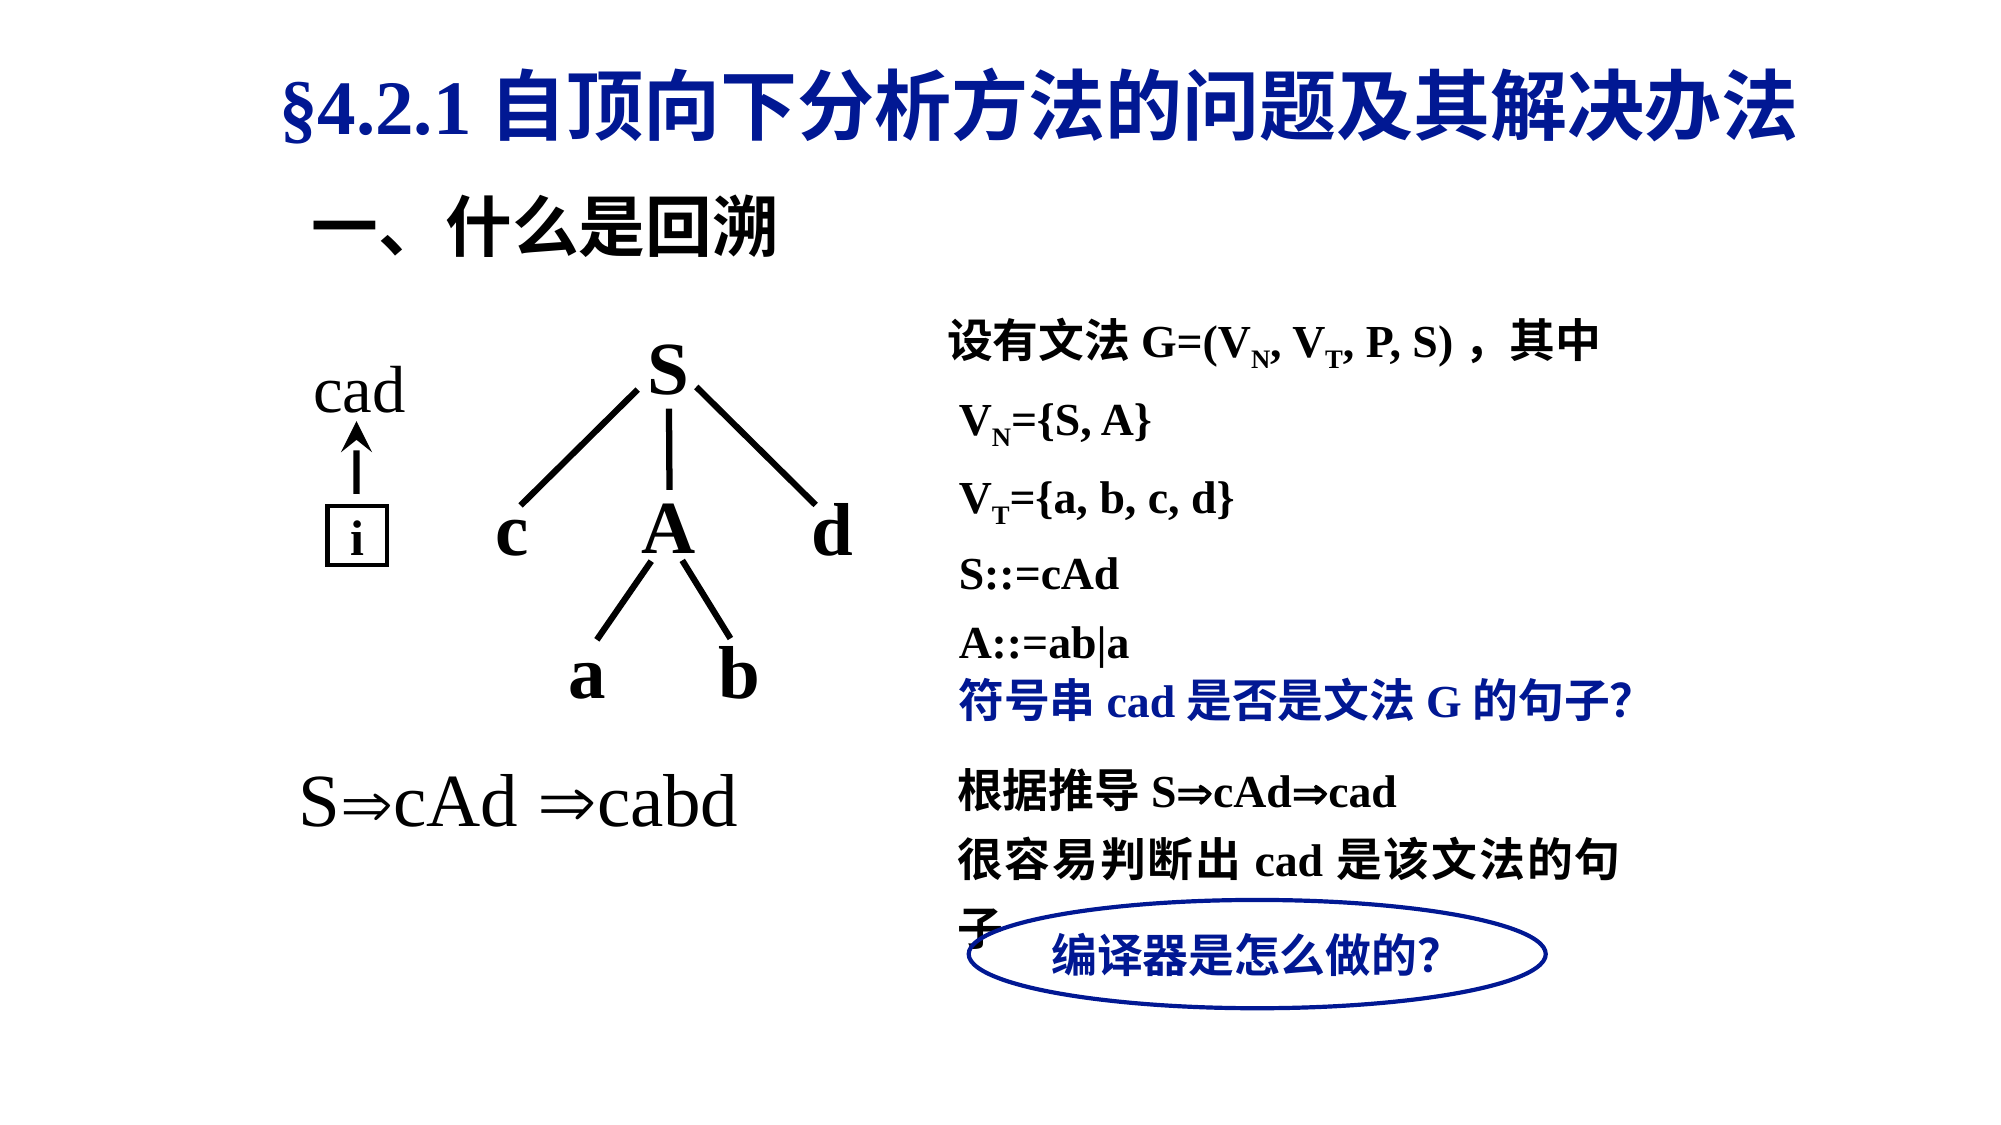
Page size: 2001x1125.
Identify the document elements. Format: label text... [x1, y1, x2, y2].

text_box a b [554, 615, 786, 721]
text_box §4.2.1自顶向下分析方法的问题及其解决办法 [264, 31, 1868, 162]
text_box 设有文法G=(VN, VT, P, S)，其中 VN={S, A} VT={a, b, c, d} S::=cAd A::=ab|a [932, 288, 1683, 675]
text_box cad [298, 337, 453, 433]
text_box d [796, 473, 906, 579]
text_box A [626, 471, 736, 577]
text_box [346, 421, 367, 442]
text_box 根据推导ScAdcad 很容易判断出cad是该文法的句子 [942, 741, 1636, 894]
text_box 编译器是怎么做的？ [968, 899, 1546, 1009]
text_box c [480, 473, 590, 579]
text_box 一、什么是回溯 [297, 162, 795, 273]
text_box i [327, 505, 387, 566]
text_box ScAd cabd [283, 743, 841, 849]
text_box S [632, 312, 742, 418]
text_box 符号串cad是否是文法G的句子？ [943, 663, 1690, 734]
